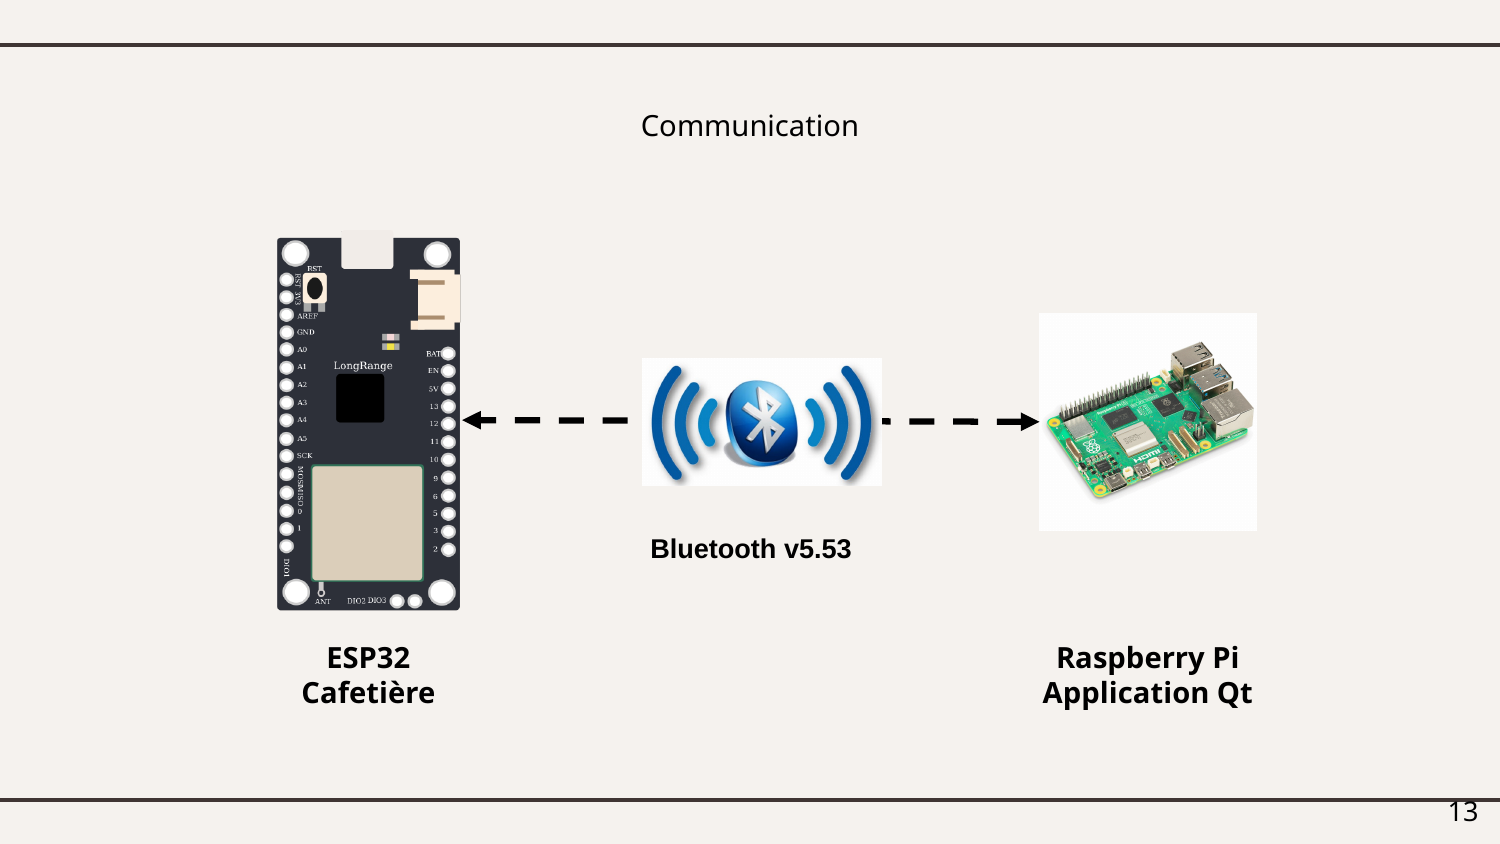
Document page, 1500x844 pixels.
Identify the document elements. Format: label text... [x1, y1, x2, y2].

slide_number ‹#› [1403, 779, 1494, 844]
picture [642, 358, 883, 486]
text_box Communication [542, 92, 958, 150]
text_box [490, 86, 893, 140]
picture [176, 230, 560, 614]
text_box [887, 419, 1040, 423]
text_box Raspberry Pi Application Qt [1015, 624, 1281, 679]
picture [1039, 313, 1257, 531]
text_box Bluetooth v5.53 [635, 511, 947, 579]
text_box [461, 419, 637, 423]
text_box ESP32 Cafetière [272, 624, 465, 679]
